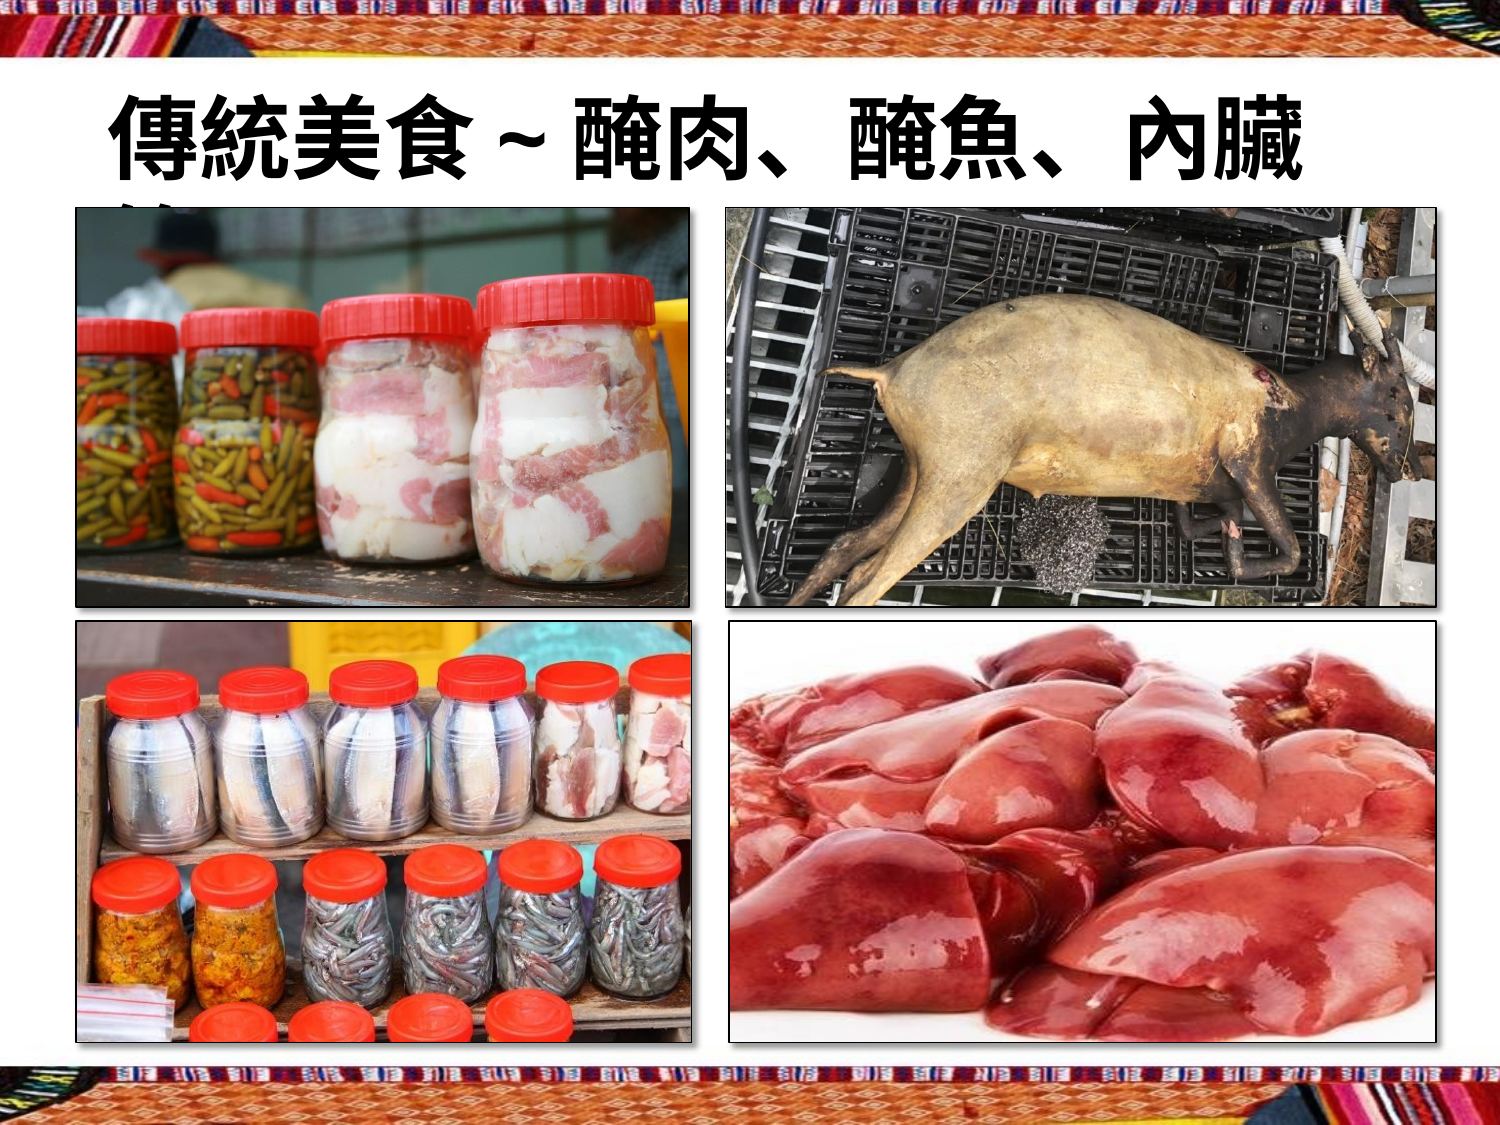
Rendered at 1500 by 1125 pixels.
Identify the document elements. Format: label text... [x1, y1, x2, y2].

text_box [720, 202, 1450, 621]
text_box [70, 202, 703, 615]
text_box [723, 621, 1450, 1057]
picture [0, 0, 1500, 1125]
text_box [728, 621, 1436, 1043]
text_box [725, 207, 1436, 608]
text_box [75, 207, 689, 608]
text_box [75, 620, 692, 1043]
title 傳統美食~醃肉、醃魚、內臟篇 [105, 79, 1371, 302]
text_box [70, 615, 706, 1057]
